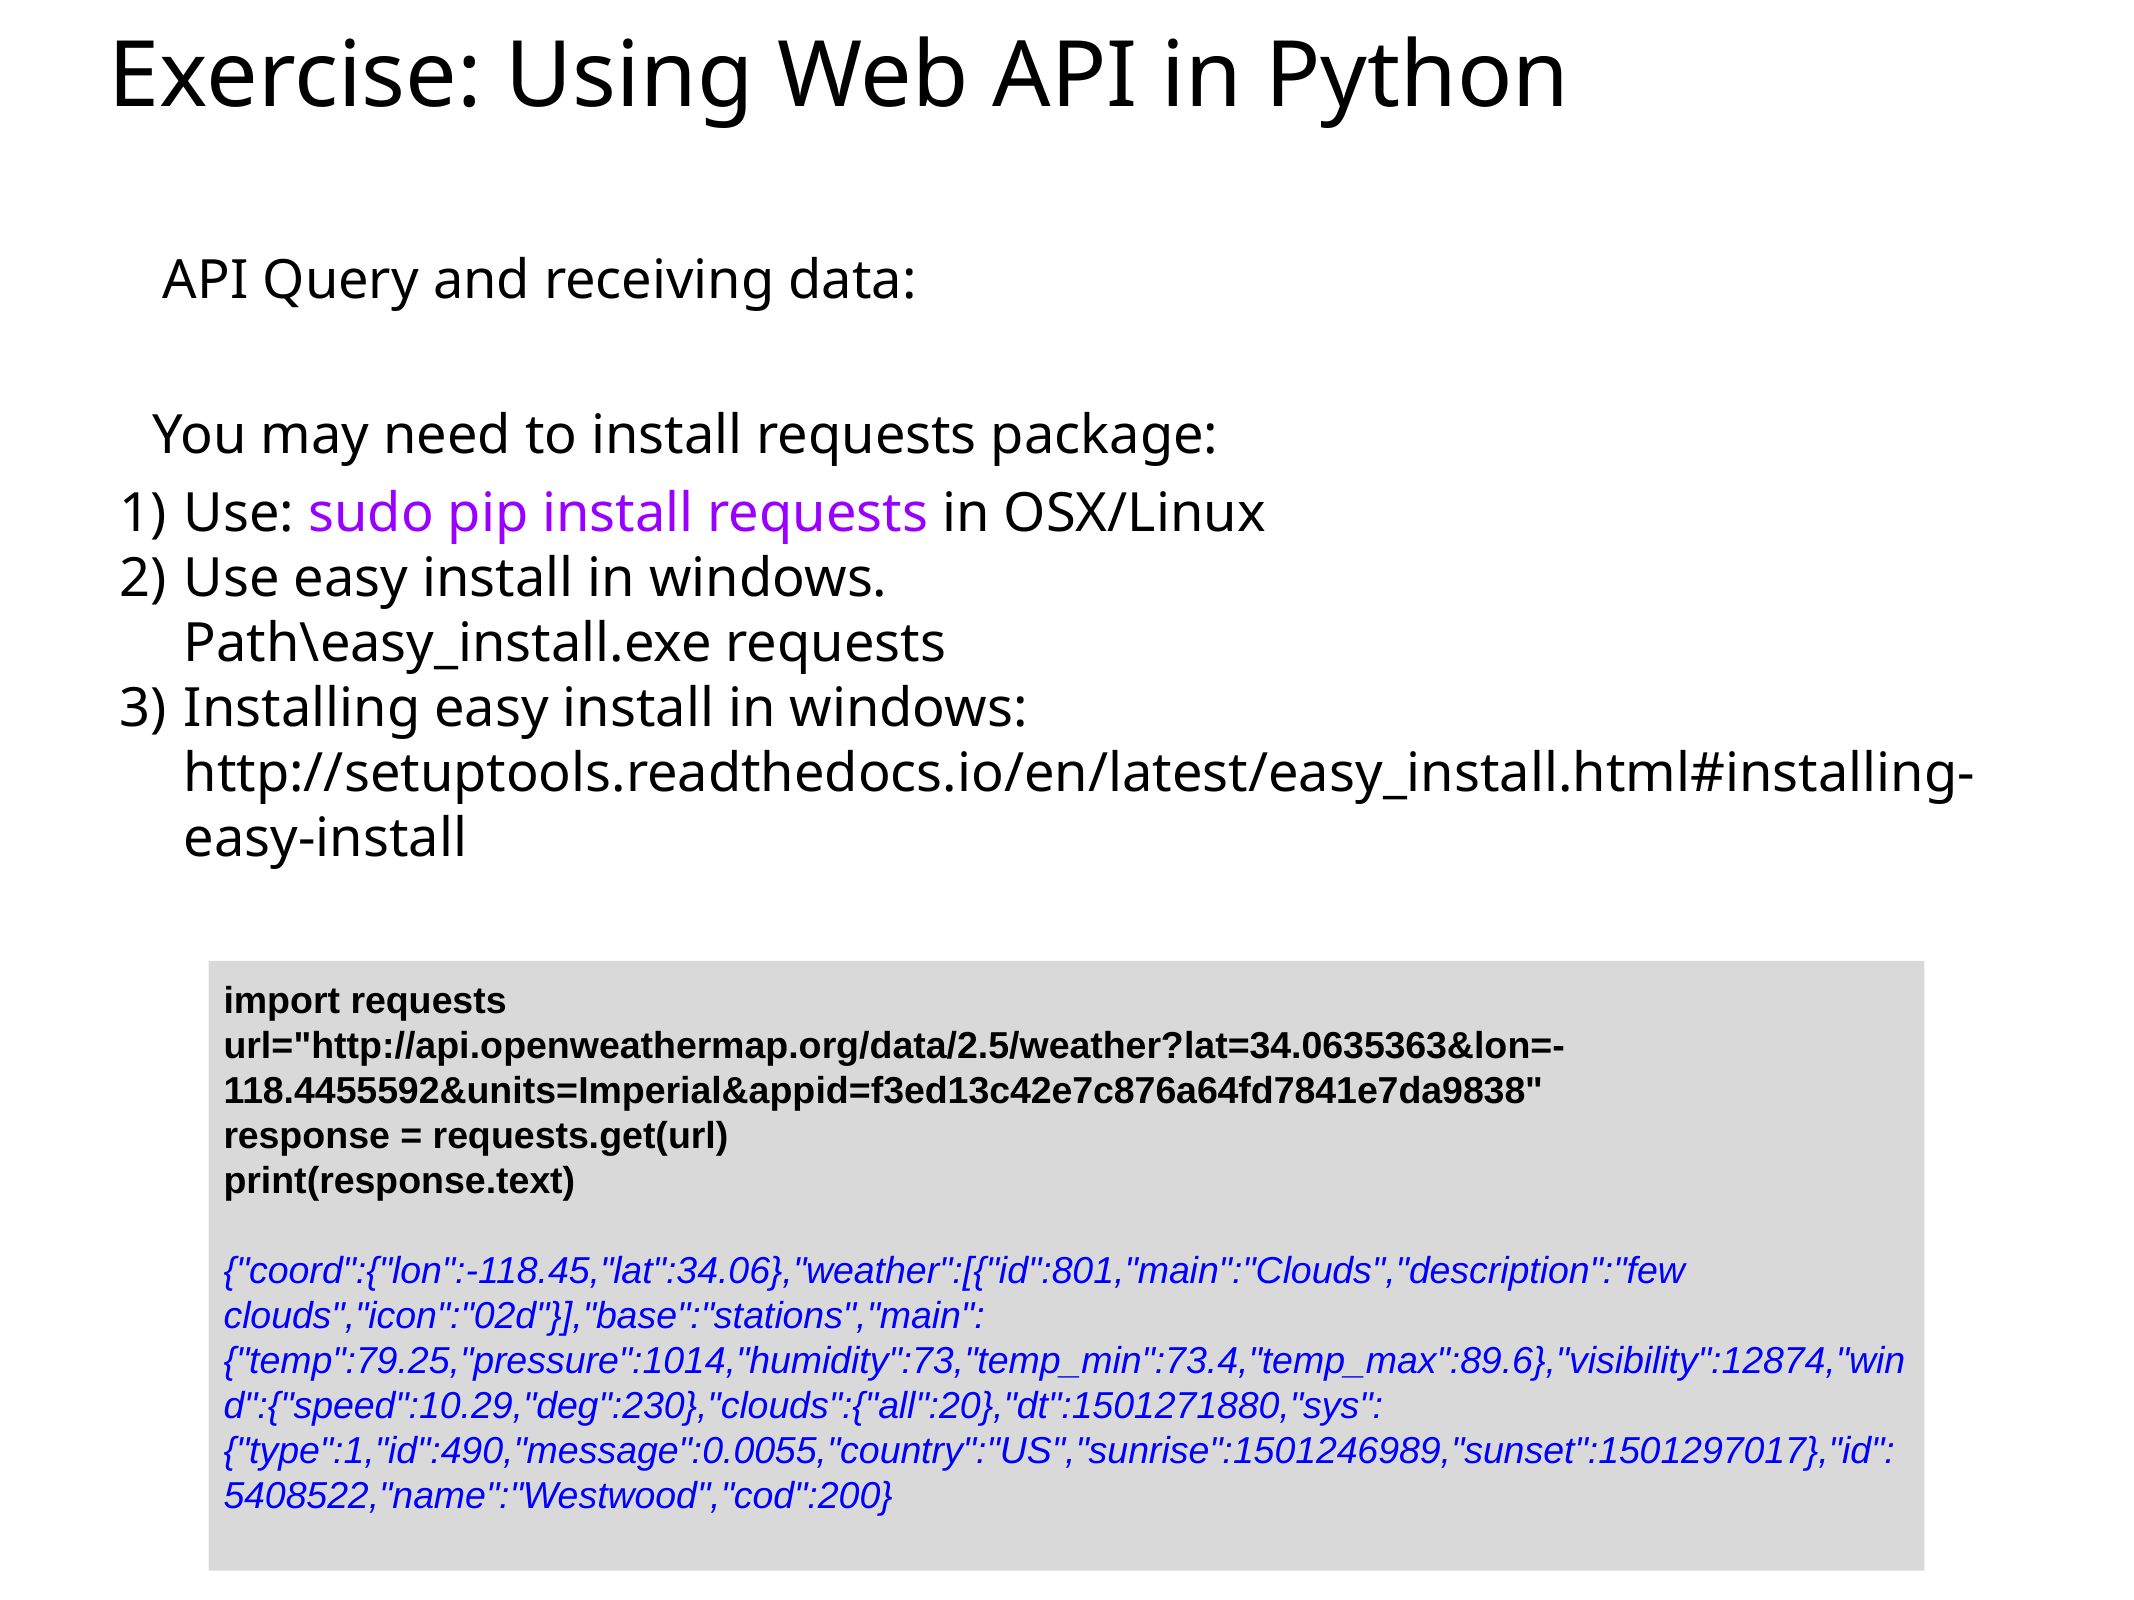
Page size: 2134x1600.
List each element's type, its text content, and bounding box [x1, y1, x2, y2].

title Exercise: Using Web API in Python [93, 0, 2040, 229]
list API Query and receiving data: You may need to install requests package: Use: sudo pip install requests in OSX/Linux Use easy install in windows. Path\easy_install.exe requests Installing easy install in windows: http://setuptools.readthedocs.io/en/latest/easy_install.html#installing-easy-install [93, 229, 2078, 1600]
text_box import requests url="http://api.openweathermap.org/data/2.5/weather?lat=34.0635363&lon=-118.4455592&units=Imperial&appid=f3ed13c42e7c876a64fd7841e7da9838" response = requests.get(url) print(response.text) {"coord":{"lon":-118.45,"lat":34.06},"weather":[{"id":801,"main":"Clouds","description":"few clouds","icon":"02d"}],"base":"stations","main":{"temp":79.25,"pressure":1014,"humidity":73,"temp_min":73.4,"temp_max":89.6},"visibility":12874,"wind":{"speed":10.29,"deg":230},"clouds":{"all":20},"dt":1501271880,"sys":{"type":1,"id":490,"message":0.0055,"country":"US","sunrise":1501246989,"sunset":1501297017},"id":5408522,"name":"Westwood","cod":200} [208, 960, 1925, 1571]
